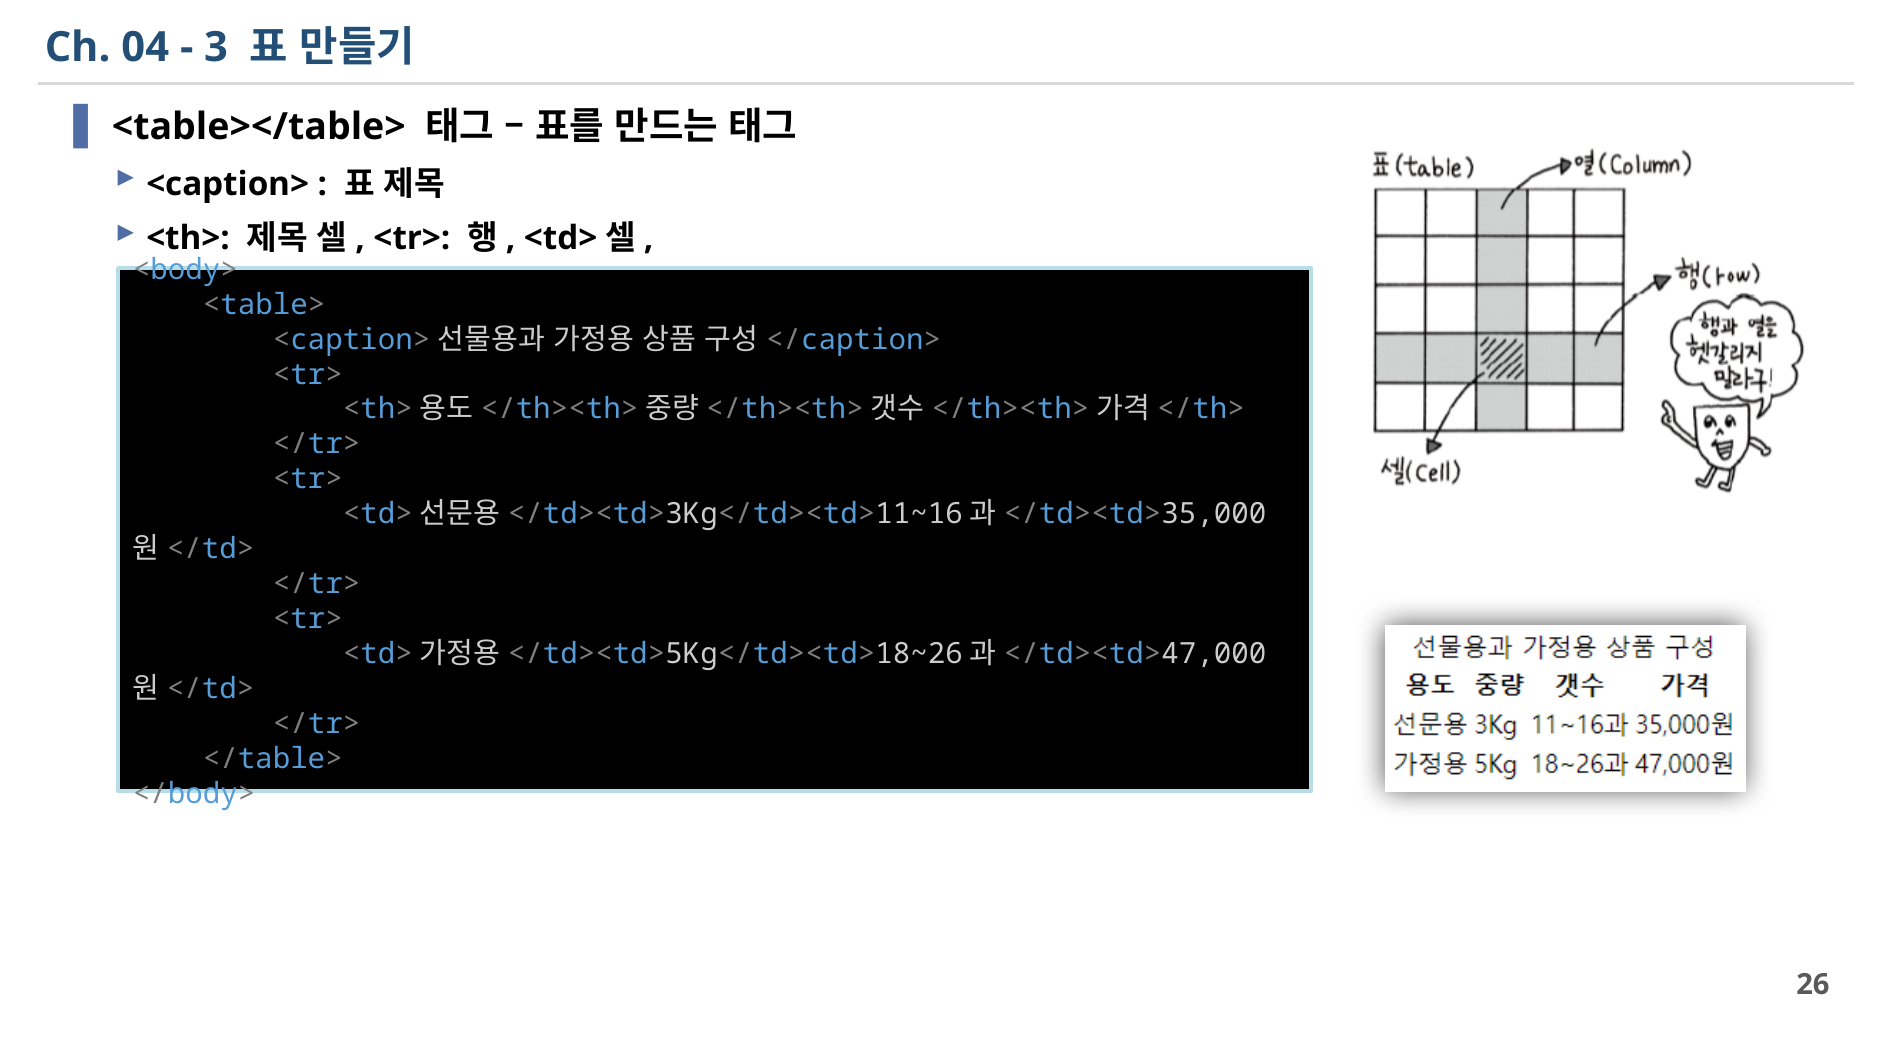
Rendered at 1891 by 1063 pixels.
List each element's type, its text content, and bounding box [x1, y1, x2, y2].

title Ch. 04 - 3 표 만들기 [29, 11, 1809, 78]
slide_number 26 [1703, 956, 1845, 1014]
picture [1352, 117, 1813, 494]
text_box <body> <table> <caption>선물용과 가정용 상품 구성</caption> <tr> <th>용도</th><th>중량</th><th>갯수</th><th>가격</th> </tr> <tr> <td>선문용</td><td>3Kg</td><td>11~16과</td><td>35,000원</td> </tr> <tr> <td>가정용</td><td>5Kg</td><td>18~26과</td><td>47,000원</td> </tr> </table> </body> [116, 266, 1313, 793]
picture [1385, 625, 1746, 792]
list <table></table> 태그 – 표를 만드는 태그 <caption> : 표 제목 <th>: 제목 셀, <tr>: 행, <td>셀, 파일 이름 : HTML CSS/TABLE TAG/table_tag_1.html [43, 94, 1052, 382]
